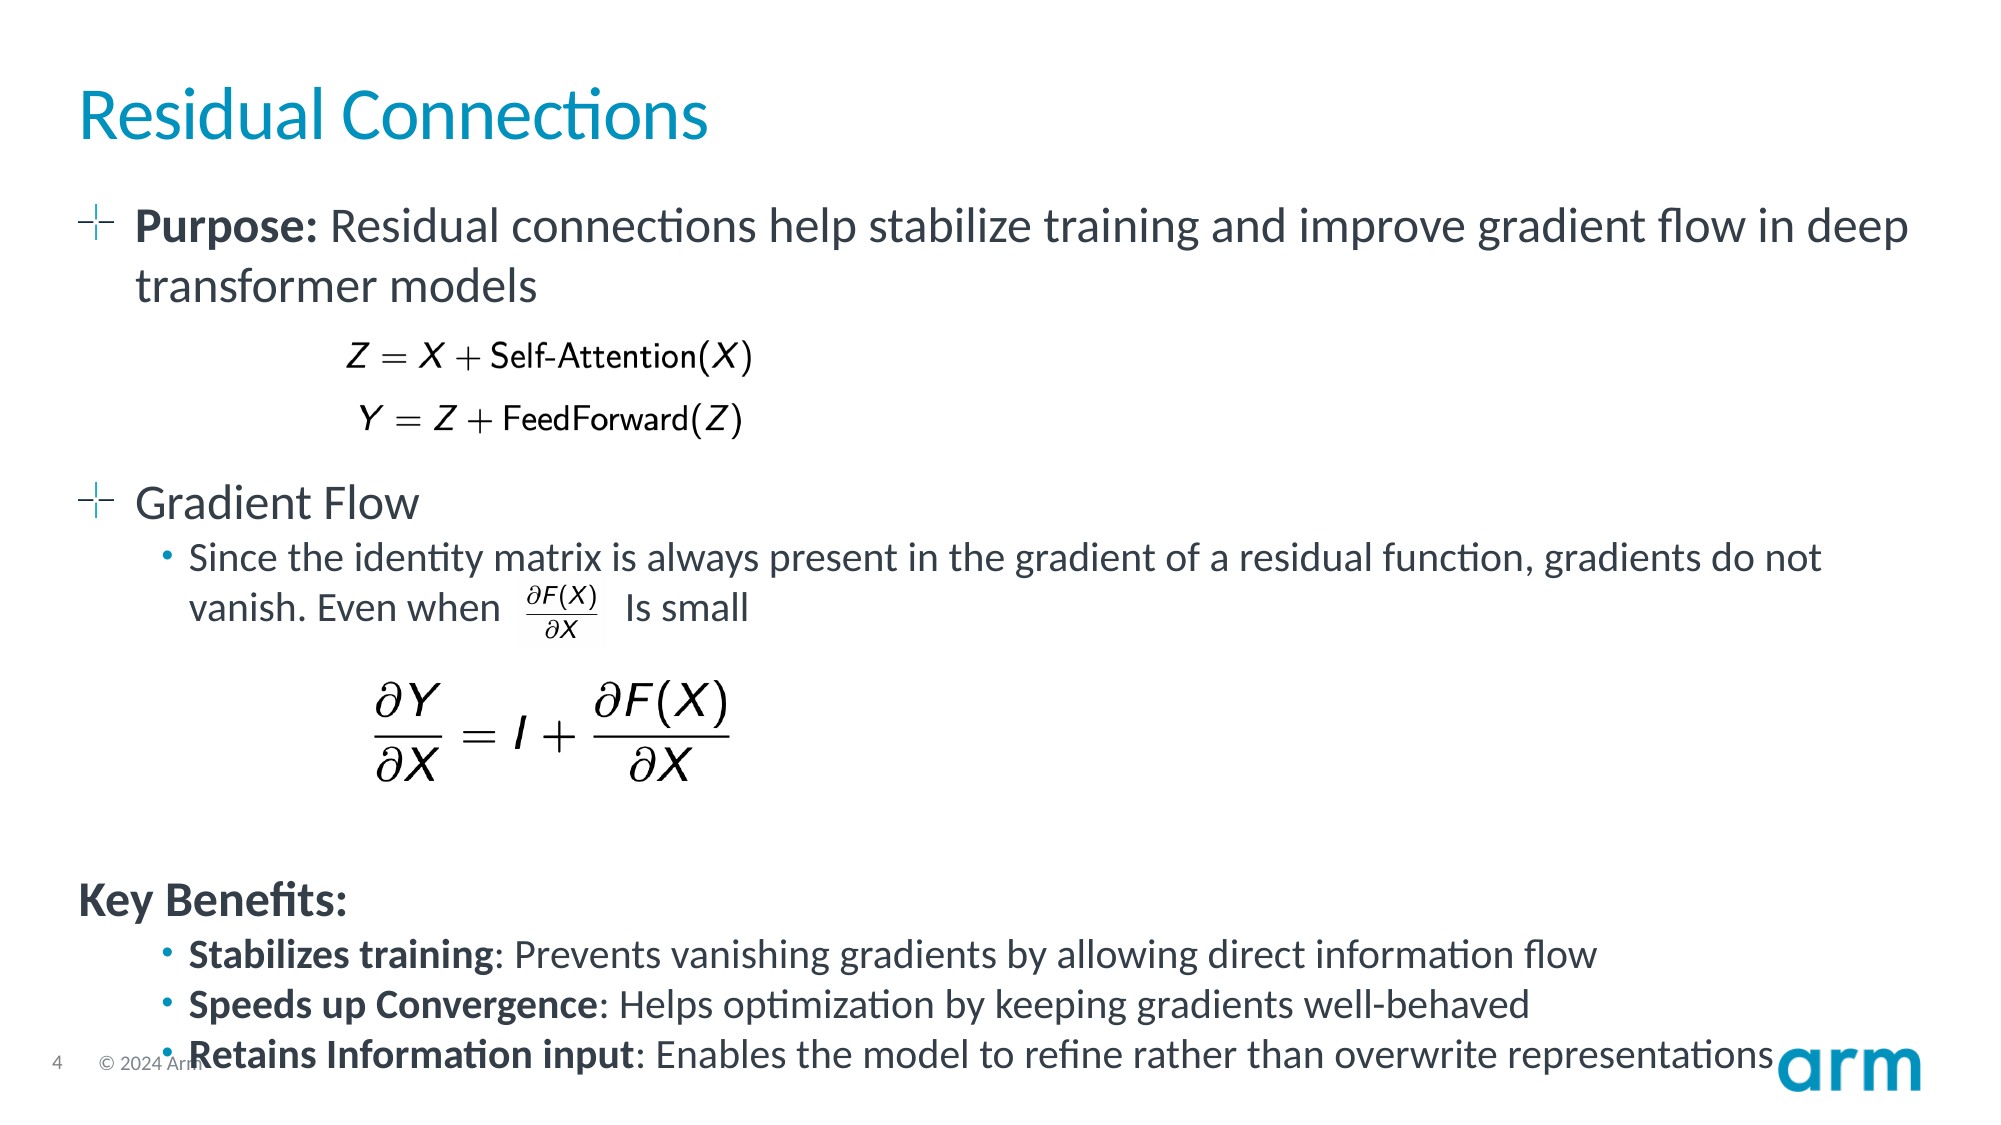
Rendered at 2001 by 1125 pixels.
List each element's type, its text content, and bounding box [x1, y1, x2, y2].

picture [345, 658, 748, 800]
list Purpose: Residual connections help stabilize training and improve gradient flow in deep transformer models Gradient Flow Since the identity matrix is always present in the gradient of a residual function, gradients do not vanish. Even when Is small Key Benefits: Stabilizes training: Prevents vanishing gradients by allowing direct information flow Speeds up Convergence: Helps optimization by keeping gradients well-behaved Retains Information input: Enables the model to refine rather than overwrite representations [78, 192, 1922, 1004]
picture [1777, 1047, 1922, 1093]
picture [519, 573, 607, 648]
title Residual Connections [78, 78, 1922, 186]
picture [315, 320, 777, 454]
picture [78, 204, 114, 240]
picture [78, 482, 114, 518]
